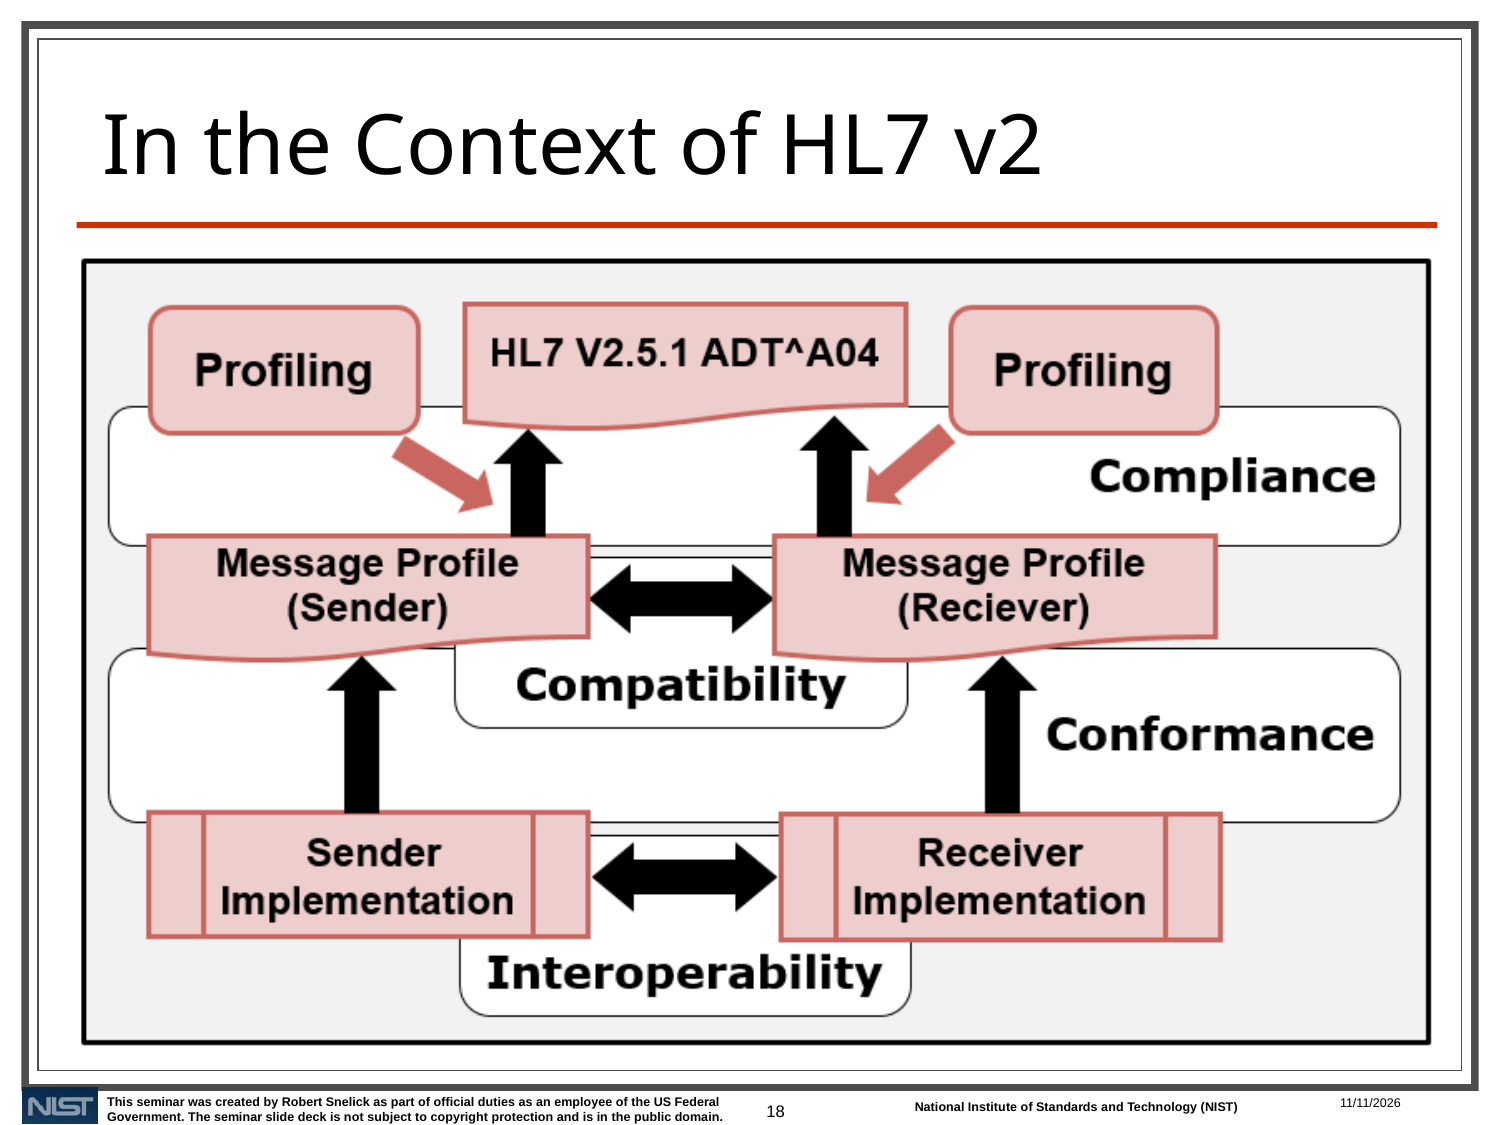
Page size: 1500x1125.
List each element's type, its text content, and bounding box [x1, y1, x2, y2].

slide_number 18 [712, 1071, 801, 1125]
text_box 10/18/2019 [1324, 1087, 1463, 1113]
picture [22, 1087, 98, 1124]
picture [74, 249, 1438, 1052]
title In the Context of HL7 v2 [87, 62, 1426, 199]
